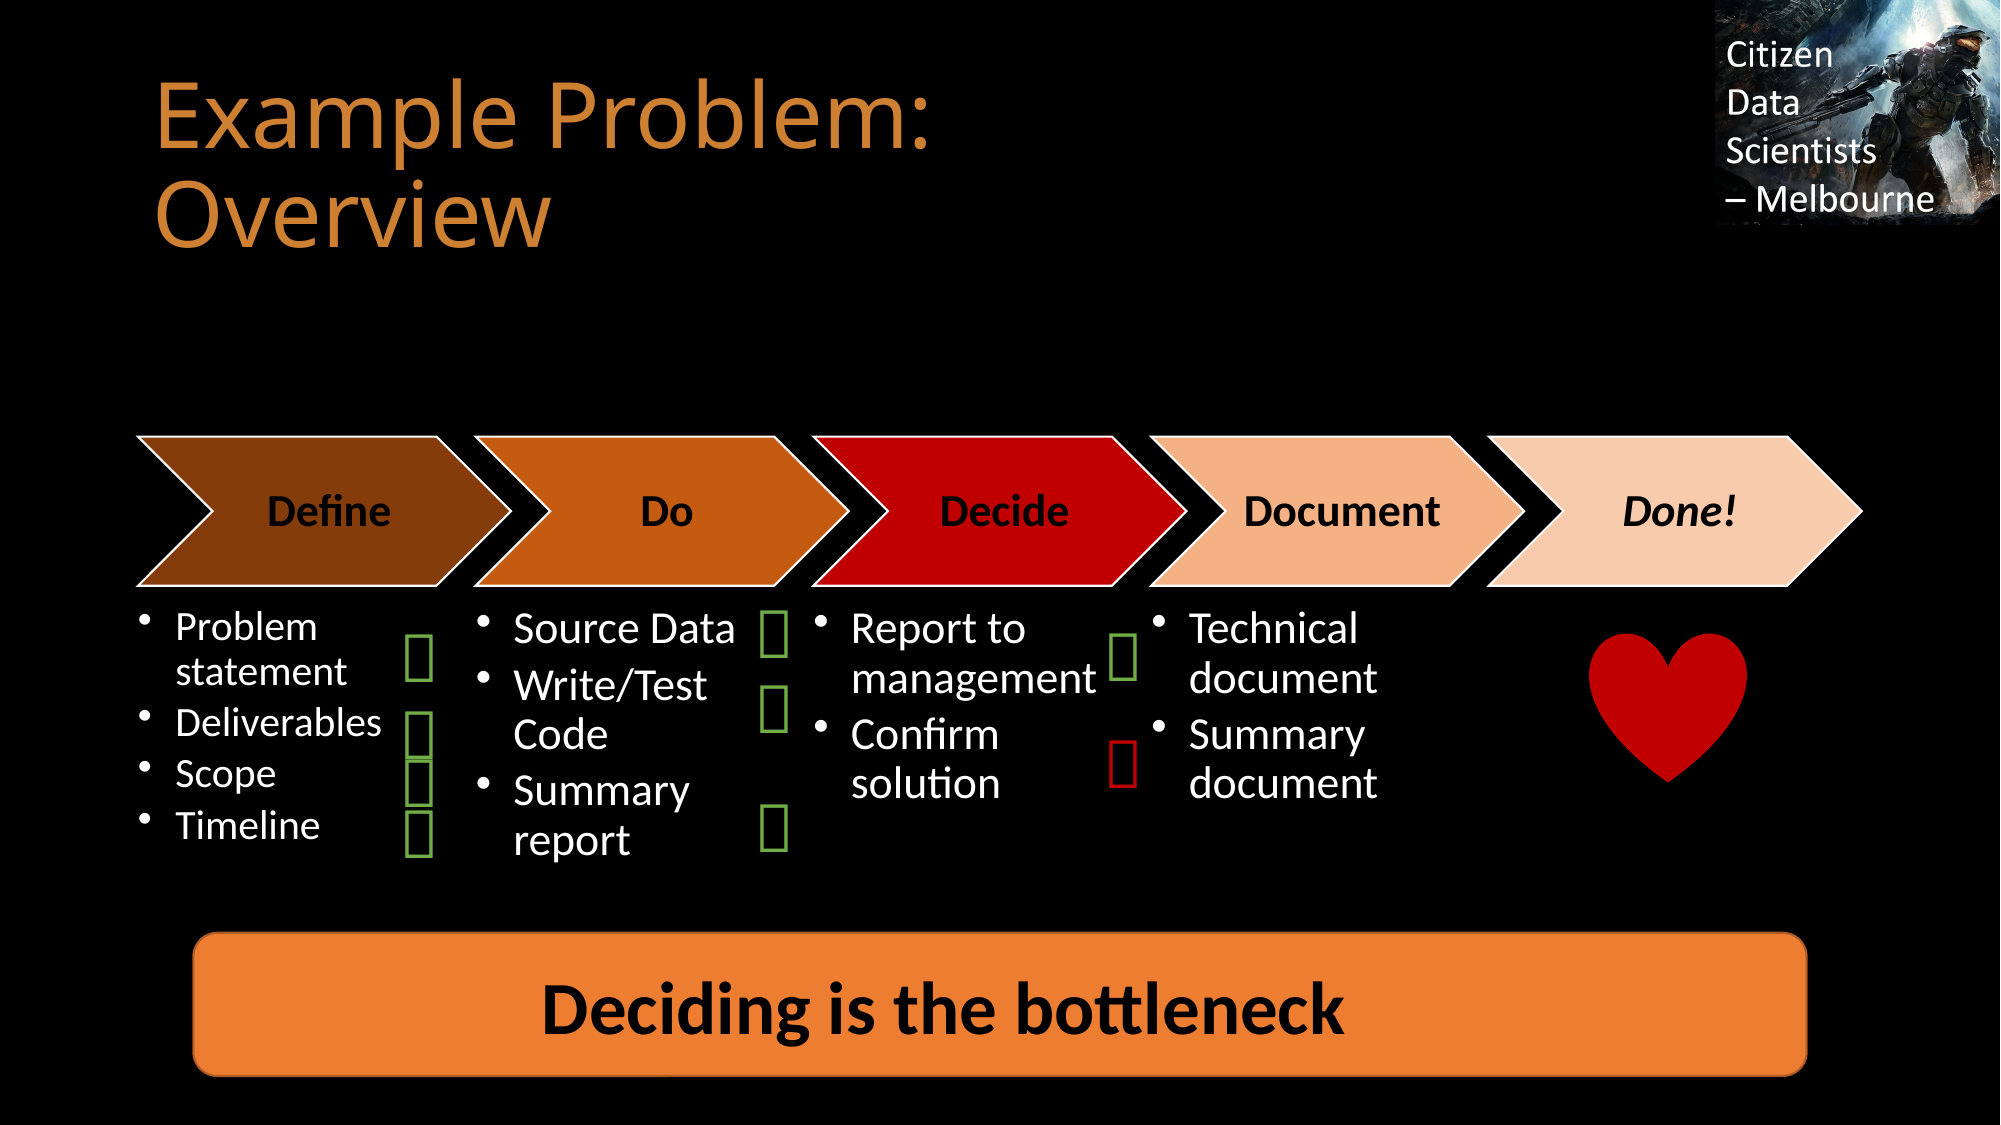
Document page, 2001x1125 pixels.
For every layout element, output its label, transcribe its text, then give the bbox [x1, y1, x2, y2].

title Example Problem: Overview [137, 59, 1863, 278]
picture [1715, 0, 2000, 225]
text_box Deciding is the bottleneck___ [192, 1014, 1808, 1078]
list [137, 299, 1863, 1014]
